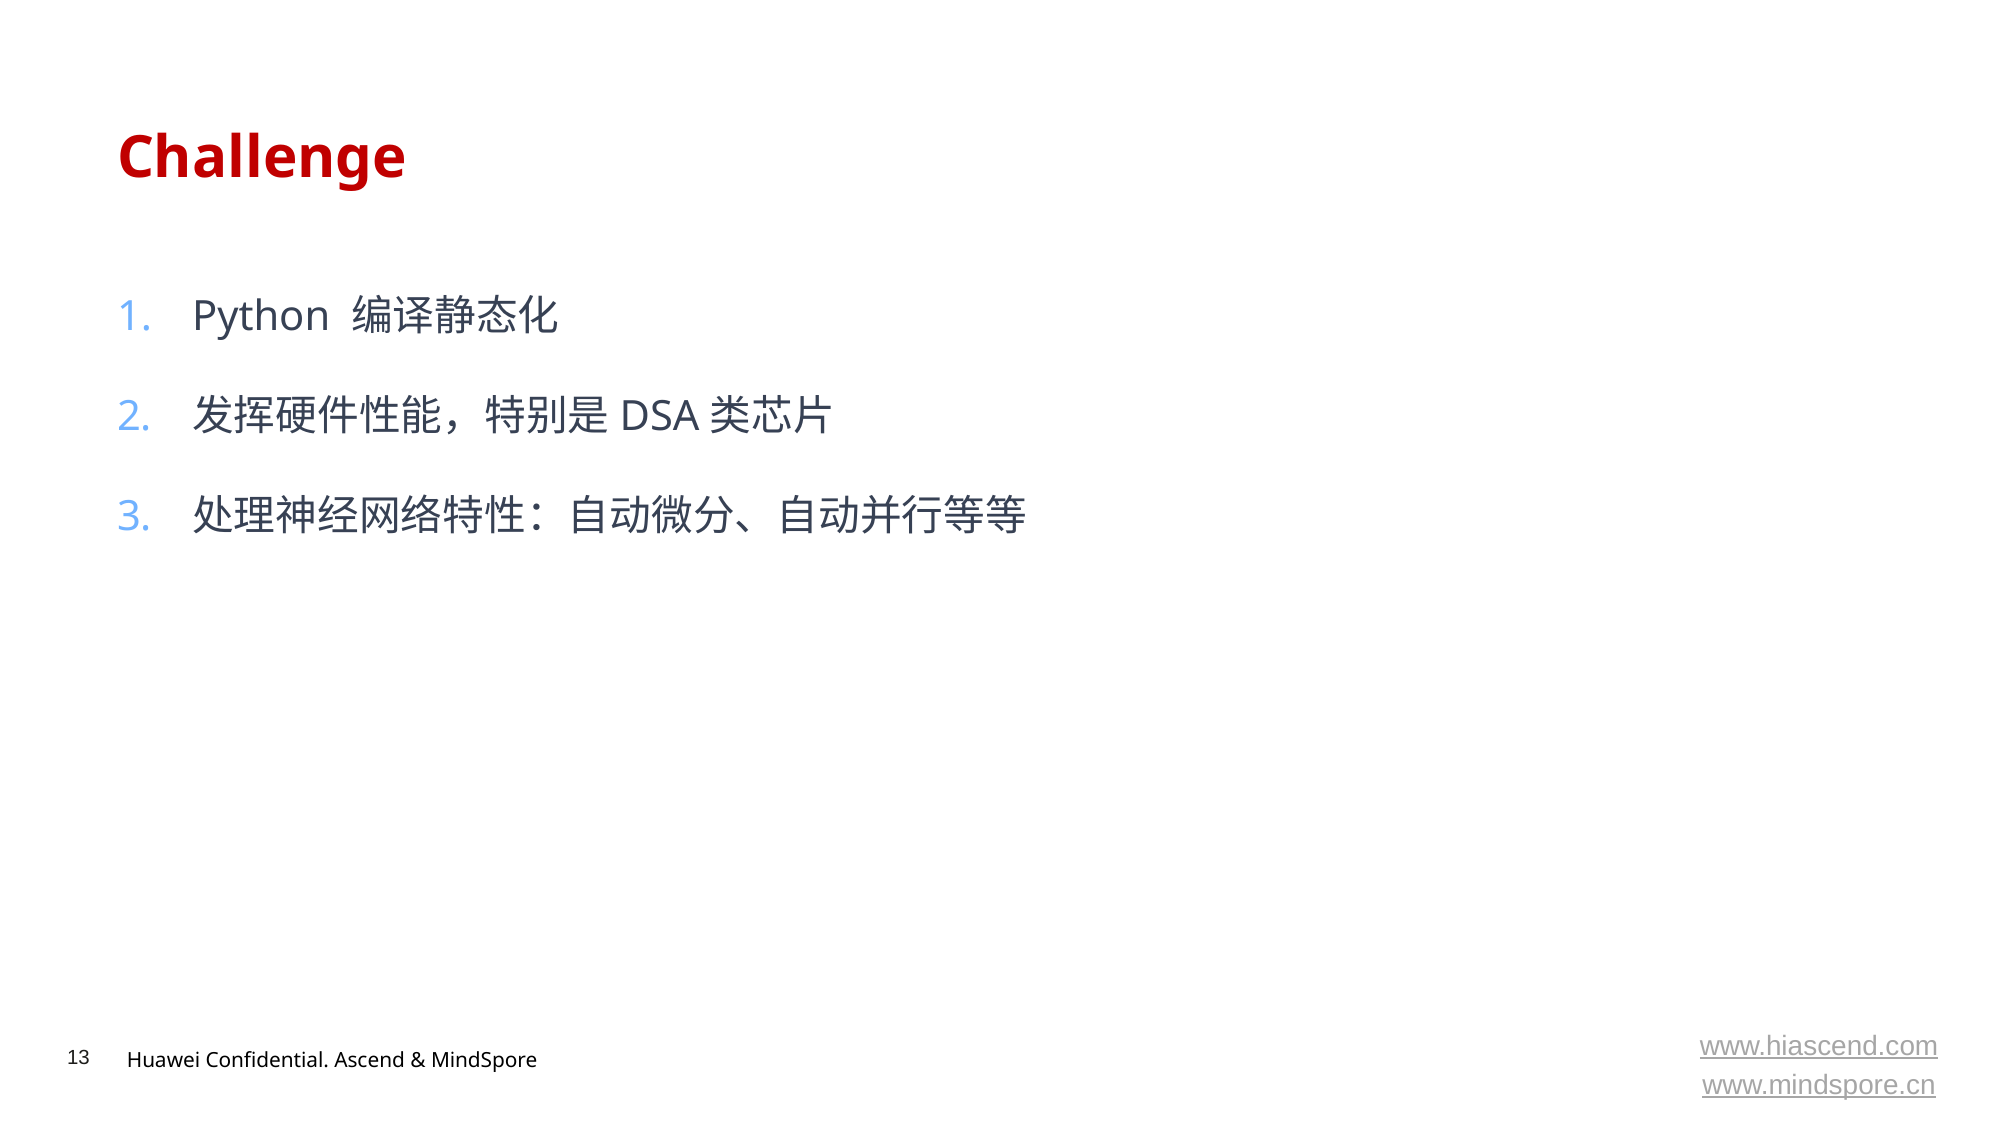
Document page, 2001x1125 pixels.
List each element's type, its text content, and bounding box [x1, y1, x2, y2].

title Challenge [102, 111, 1901, 209]
list Python 编译静态化 发挥硬件性能，特别是DSA类芯片 处理神经网络特性：自动微分、自动并行等等 [102, 231, 1901, 988]
